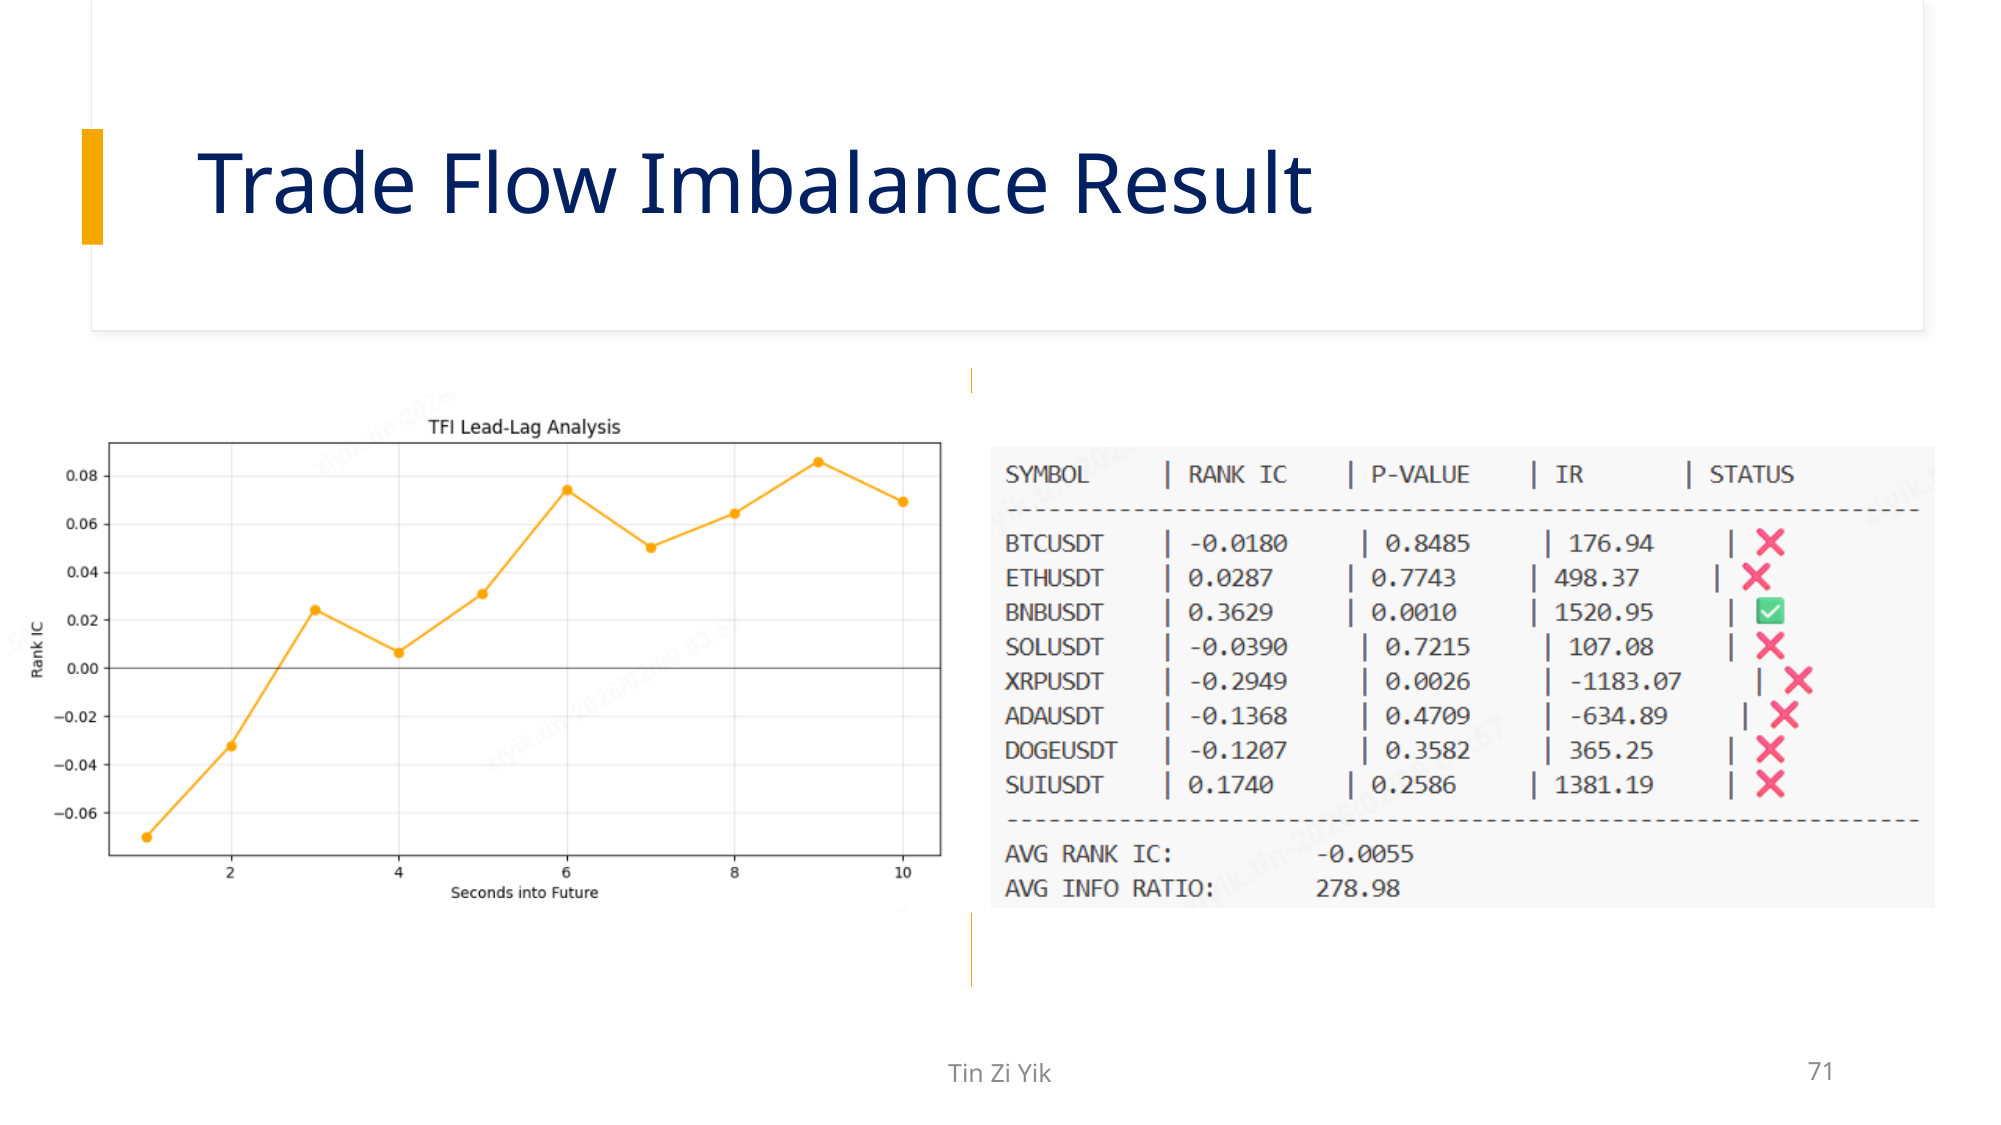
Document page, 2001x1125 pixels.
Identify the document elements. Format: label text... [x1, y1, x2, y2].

footer Tin Zi Yik [662, 1042, 1338, 1103]
title Trade Flow Imbalance Result [183, 90, 1909, 284]
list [7, 393, 972, 913]
slide_number 71 [1401, 1042, 1851, 1103]
picture [991, 447, 1935, 908]
